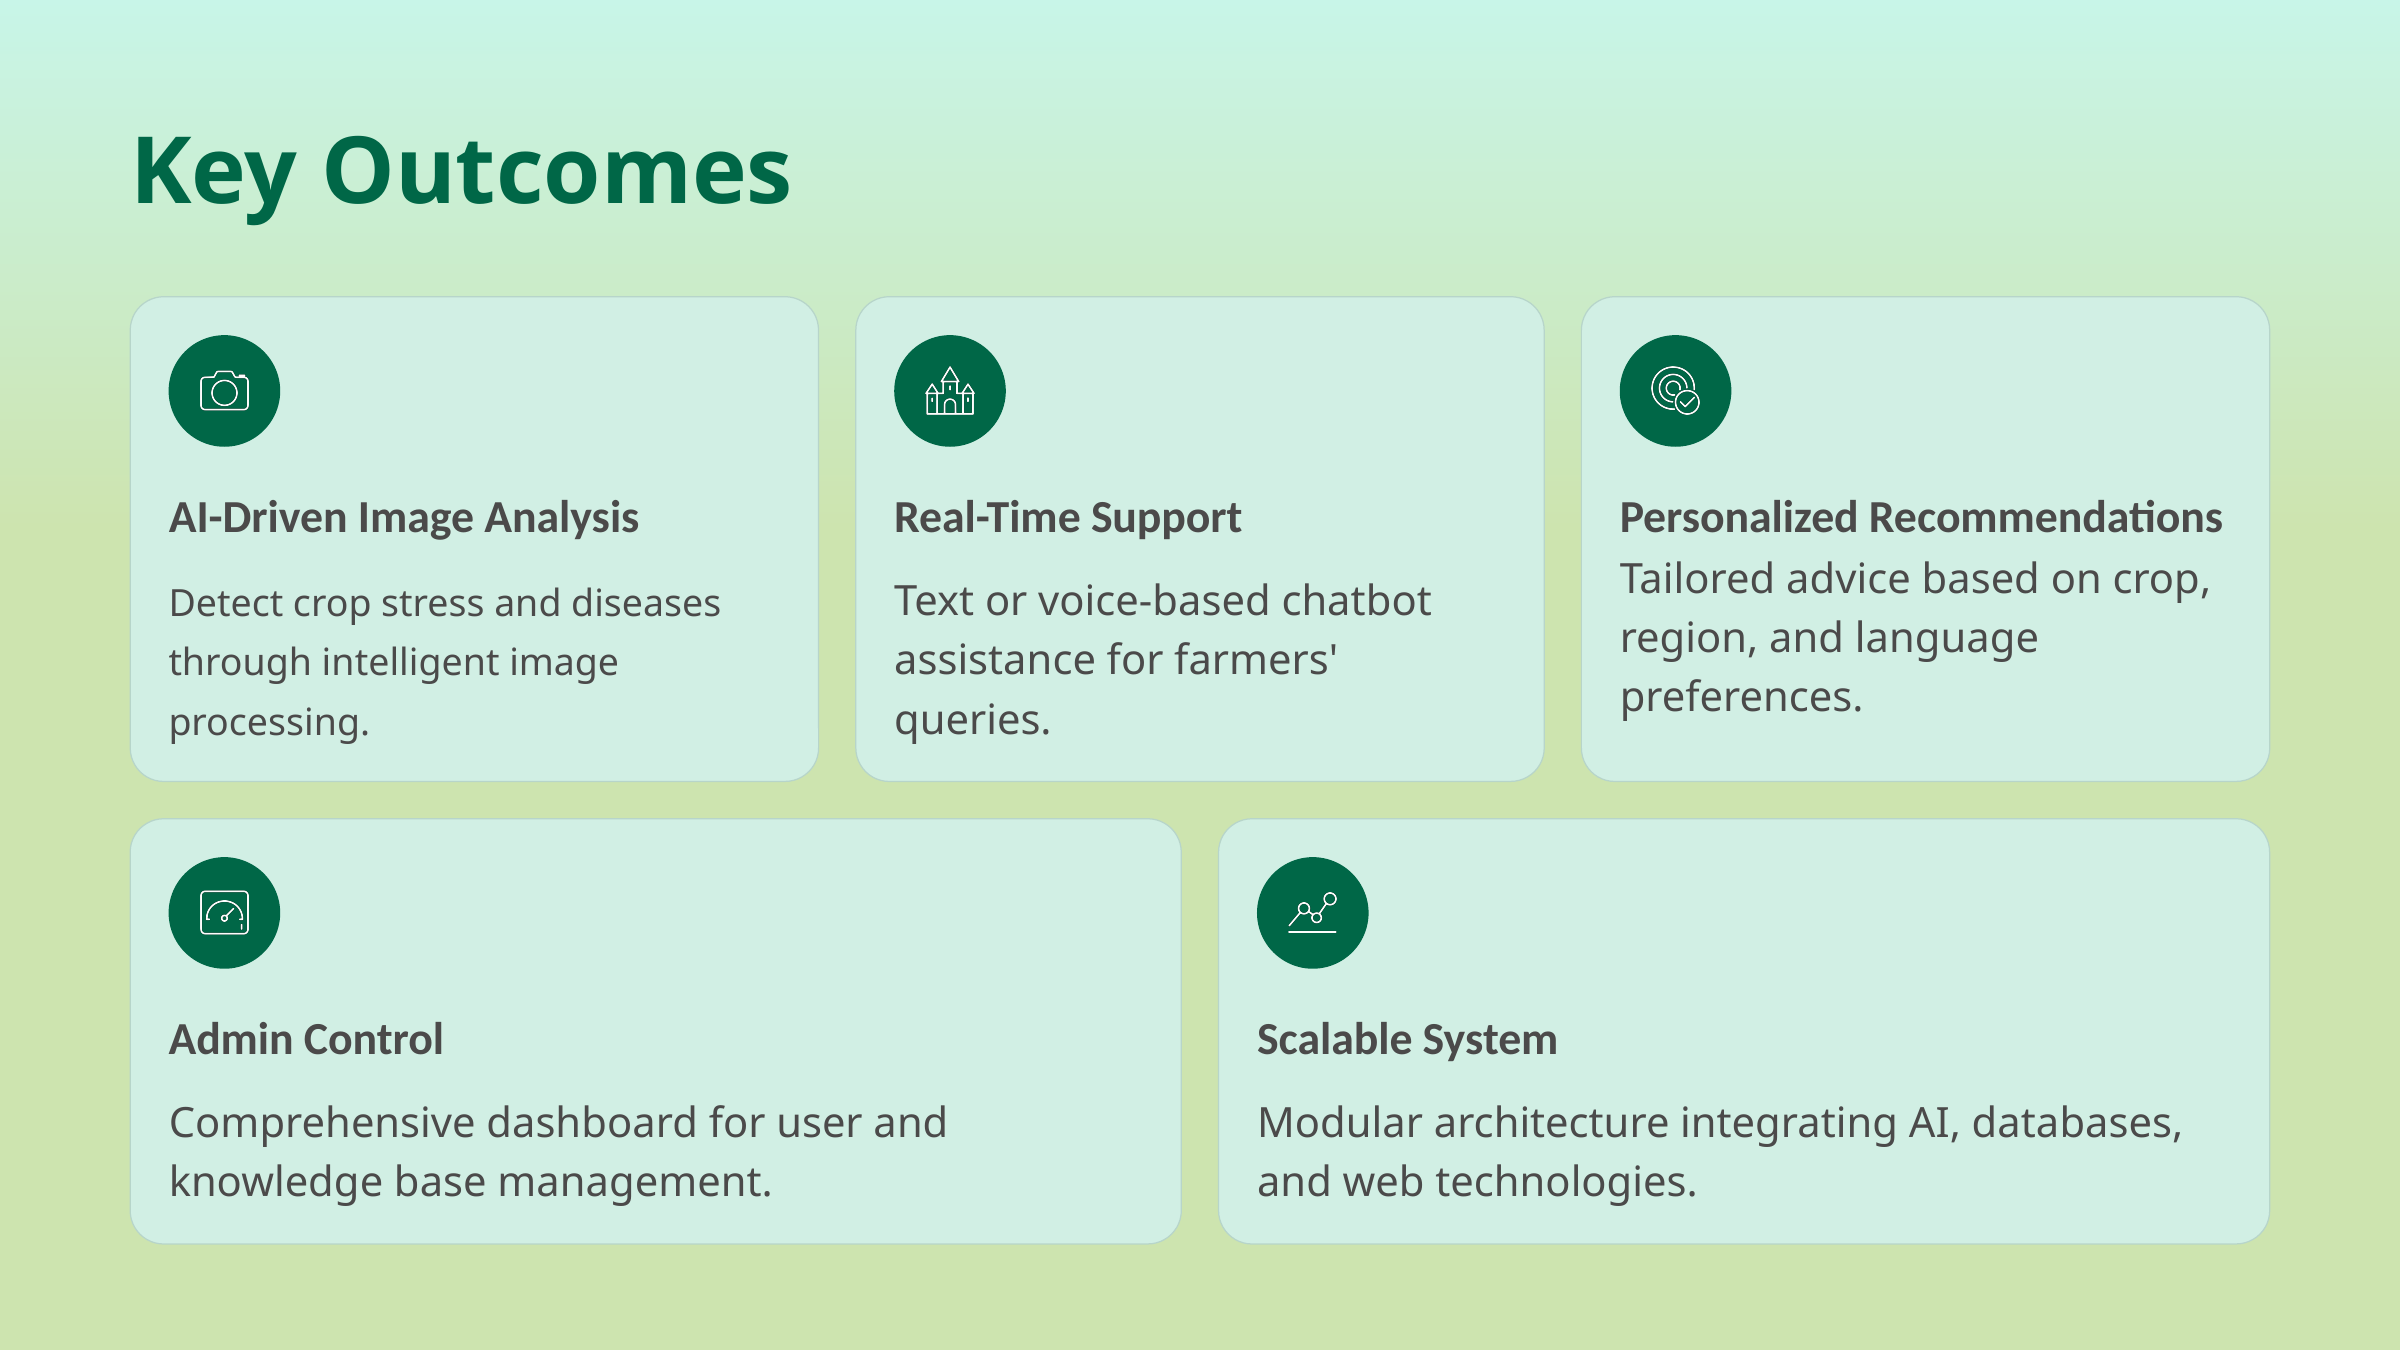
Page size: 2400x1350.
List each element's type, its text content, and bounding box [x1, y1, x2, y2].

picture [1287, 887, 1338, 938]
text_box [168, 335, 281, 447]
text_box Admin Control [168, 1005, 634, 1064]
text_box AI-Driven Image Analysis [168, 483, 769, 543]
text_box [855, 296, 1545, 782]
text_box [1256, 857, 1369, 969]
text_box Detect crop stress and diseases through intelligent image processing. [168, 564, 781, 743]
text_box Real-Time Support [894, 483, 1360, 543]
picture [199, 887, 250, 938]
text_box Comprehensive dashboard for user and knowledge base management. [168, 1086, 1143, 1206]
text_box [1619, 335, 1732, 447]
text_box [1581, 296, 2270, 782]
text_box [1218, 818, 2270, 1244]
text_box Scalable System [1256, 1005, 1723, 1064]
text_box Text or voice-based chatbot assistance for farmers' queries. [894, 564, 1506, 684]
text_box [130, 818, 1182, 1244]
text_box Modular architecture integrating AI, databases, and web technologies. [1257, 1086, 2232, 1206]
picture [924, 365, 976, 416]
picture [1650, 365, 1701, 416]
text_box [130, 296, 819, 782]
text_box [168, 857, 281, 969]
text_box [894, 335, 1006, 447]
text_box Key Outcomes [130, 106, 1061, 223]
text_box Personalized Recommendations [1619, 483, 2232, 542]
text_box Tailored advice based on crop, region, and language preferences. [1619, 542, 2232, 743]
picture [199, 365, 250, 416]
